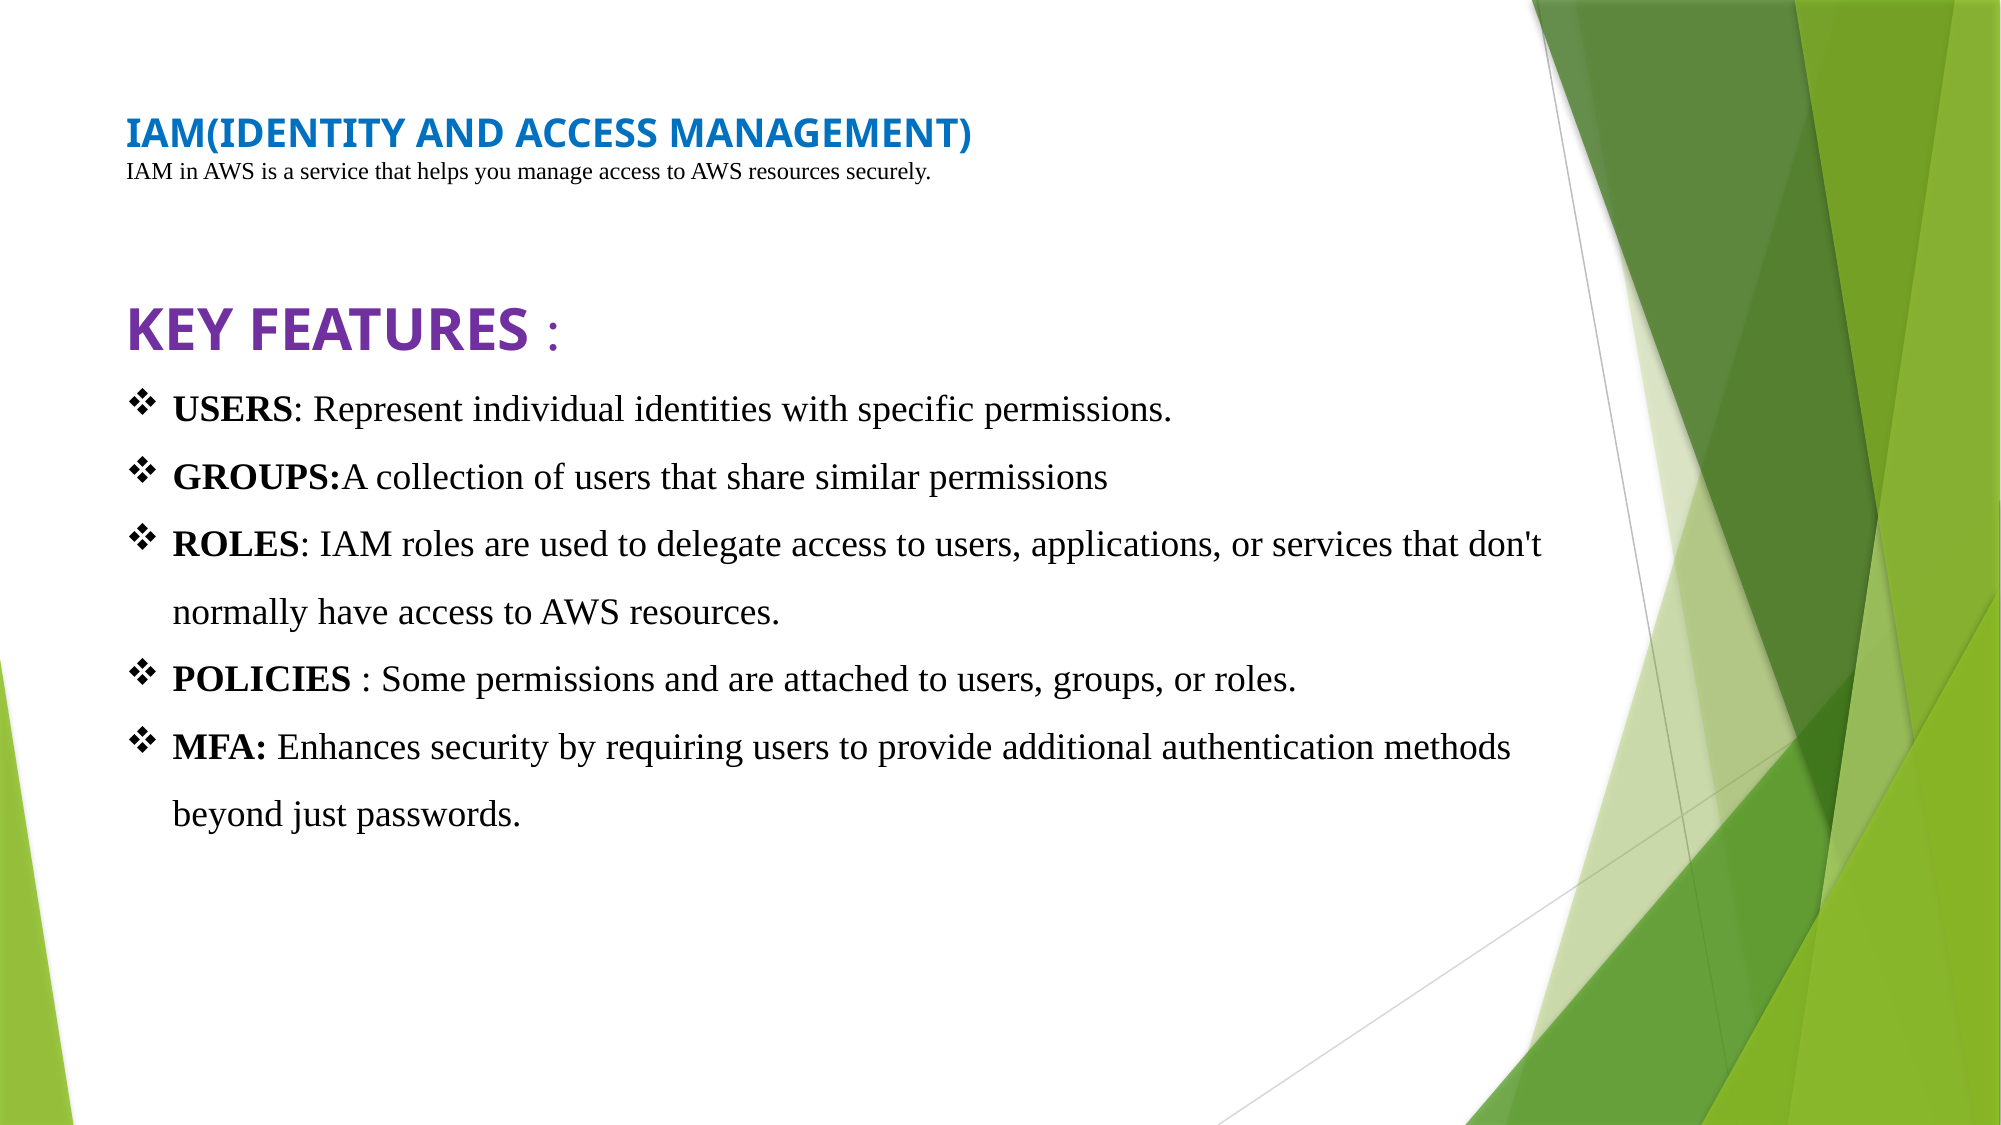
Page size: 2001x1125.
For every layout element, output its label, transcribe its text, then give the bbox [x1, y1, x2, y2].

title IAM(IDENTITY AND ACCESS MANAGEMENT) IAM in AWS is a service that helps you manage access to AWS resources securely. [111, 99, 1592, 249]
text_box KEY FEATURES : USERS: Represent individual identities with specific permissions. GROUPS:A collection of users that share similar permissions ROLES: IAM roles are used to delegate access to users, applications, or services that don't normally have access to AWS resources. POLICIES : Some permissions and are attached to users, groups, or roles. MFA: Enhances security by requiring users to provide additional authentication methods beyond just passwords. [111, 249, 1592, 910]
